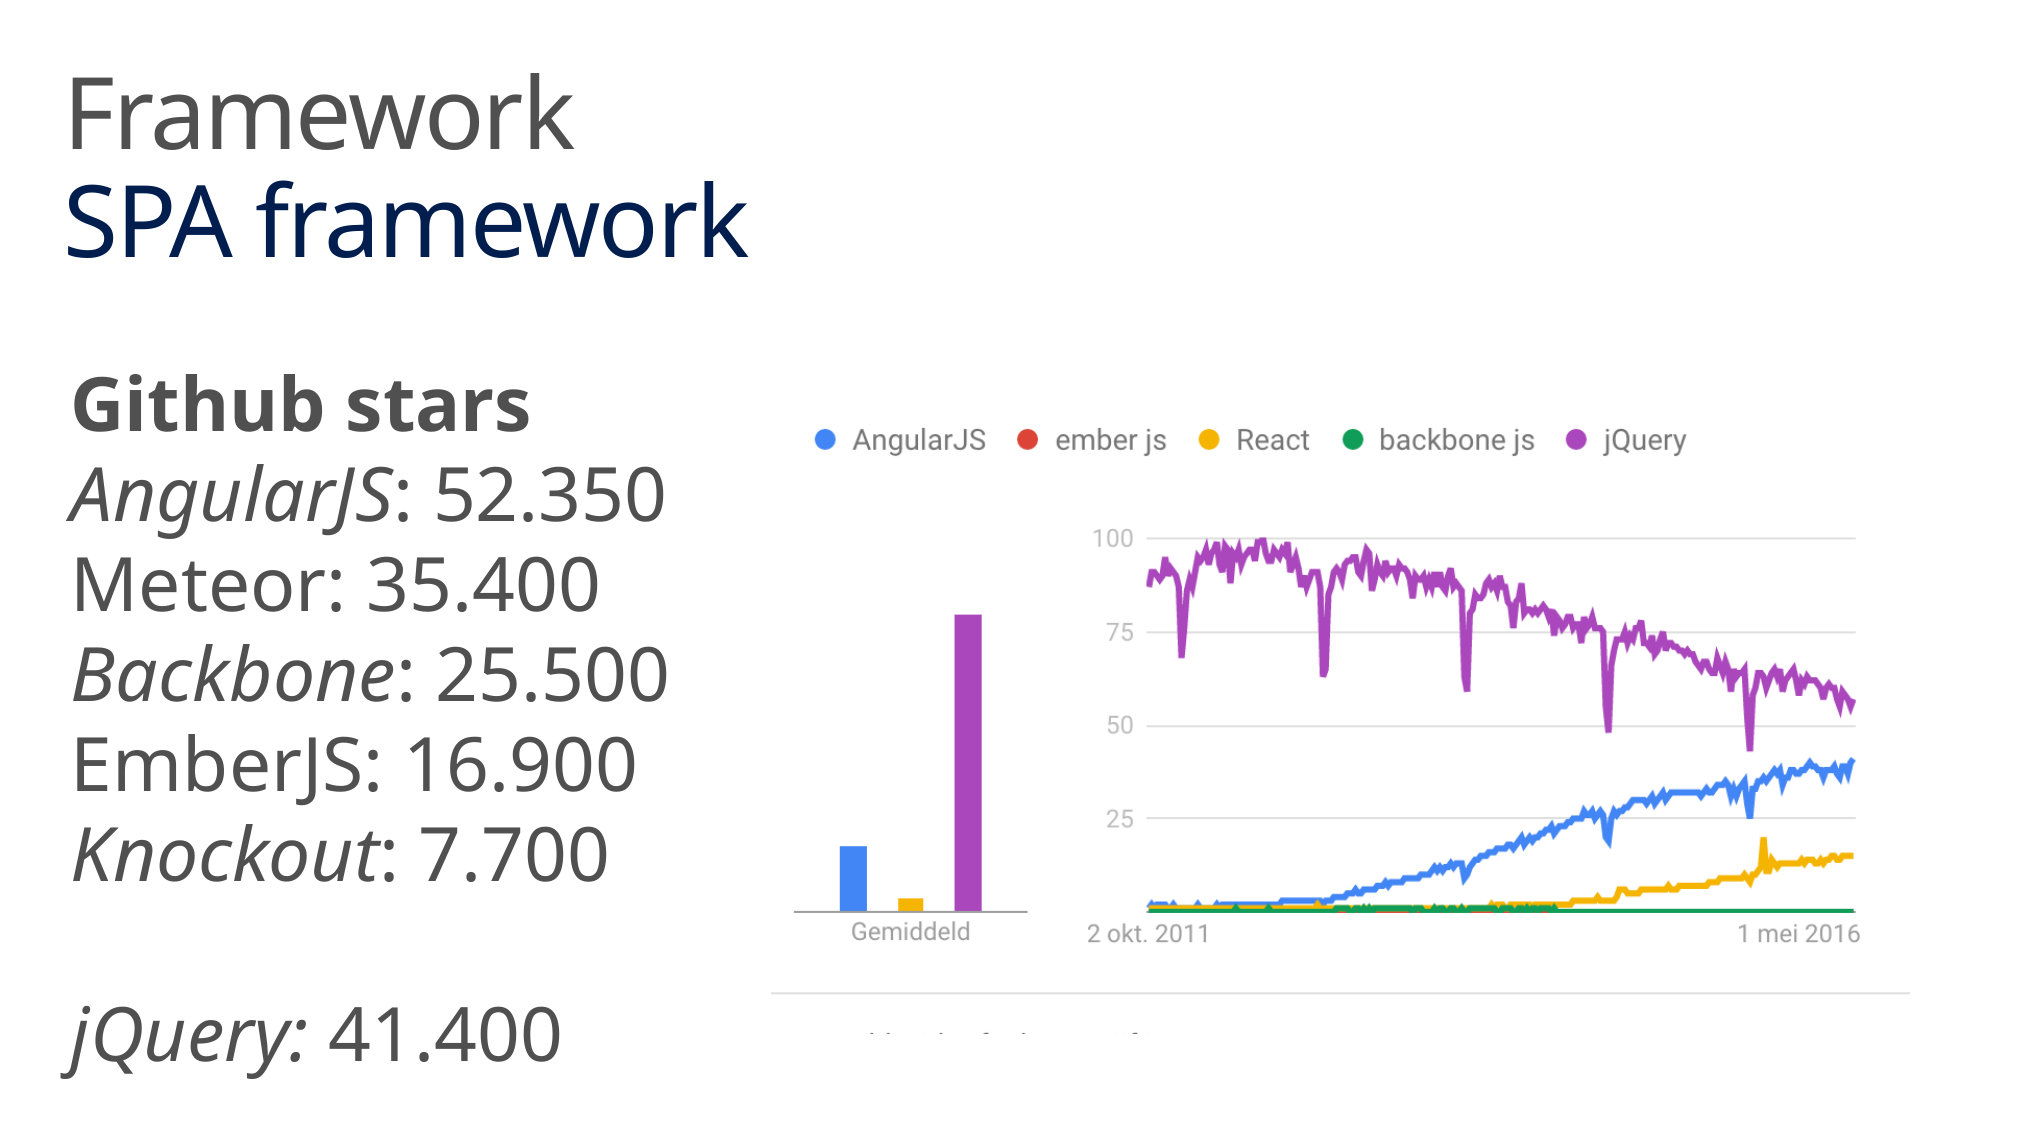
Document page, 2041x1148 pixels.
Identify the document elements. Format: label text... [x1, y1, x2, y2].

text_box Framework SPA framework [39, 48, 1990, 302]
picture [771, 406, 1910, 1035]
text_box Github stars AngularJS: 52.350 Meteor: 35.400 Backbone: 25.500 EmberJS: 16.900 Knockout: 7.700 jQuery: 41.400 [63, 349, 725, 1084]
